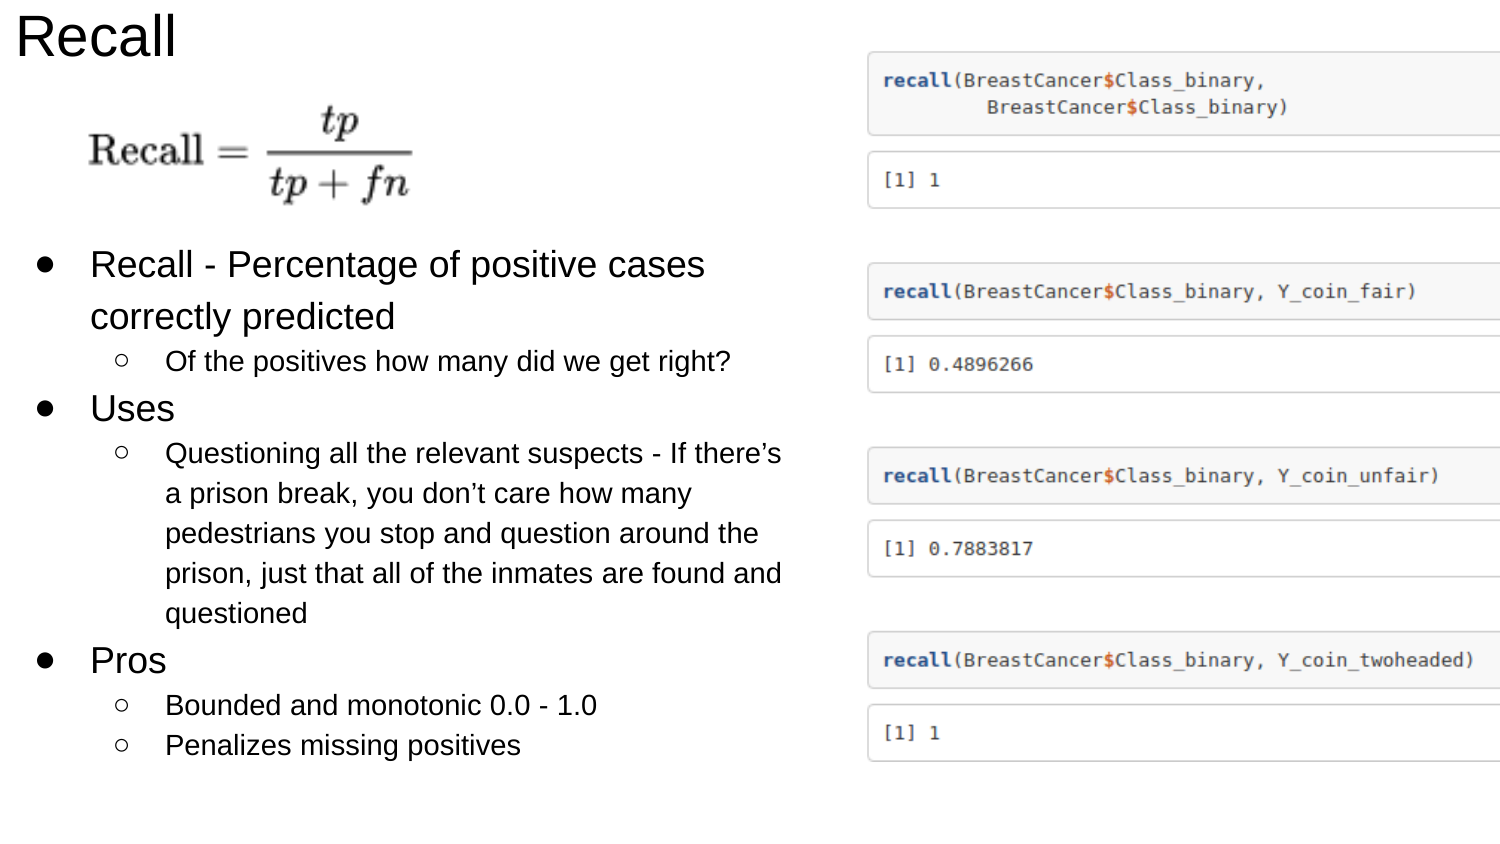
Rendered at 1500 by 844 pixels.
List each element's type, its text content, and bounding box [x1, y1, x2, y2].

title Recall [0, 0, 1500, 77]
picture [865, 47, 1500, 762]
picture [87, 102, 427, 208]
list Recall - Percentage of positive cases correctly predicted Of the positives how many did we get right? Uses Questioning all the relevant suspects - If there’s a prison break, you don’t care how many pedestrians you stop and question around the prison, just that all of the inmates are found and questioned Pros Bounded and monotonic 0.0 - 1.0 Penalizes missing positives [0, 218, 817, 785]
